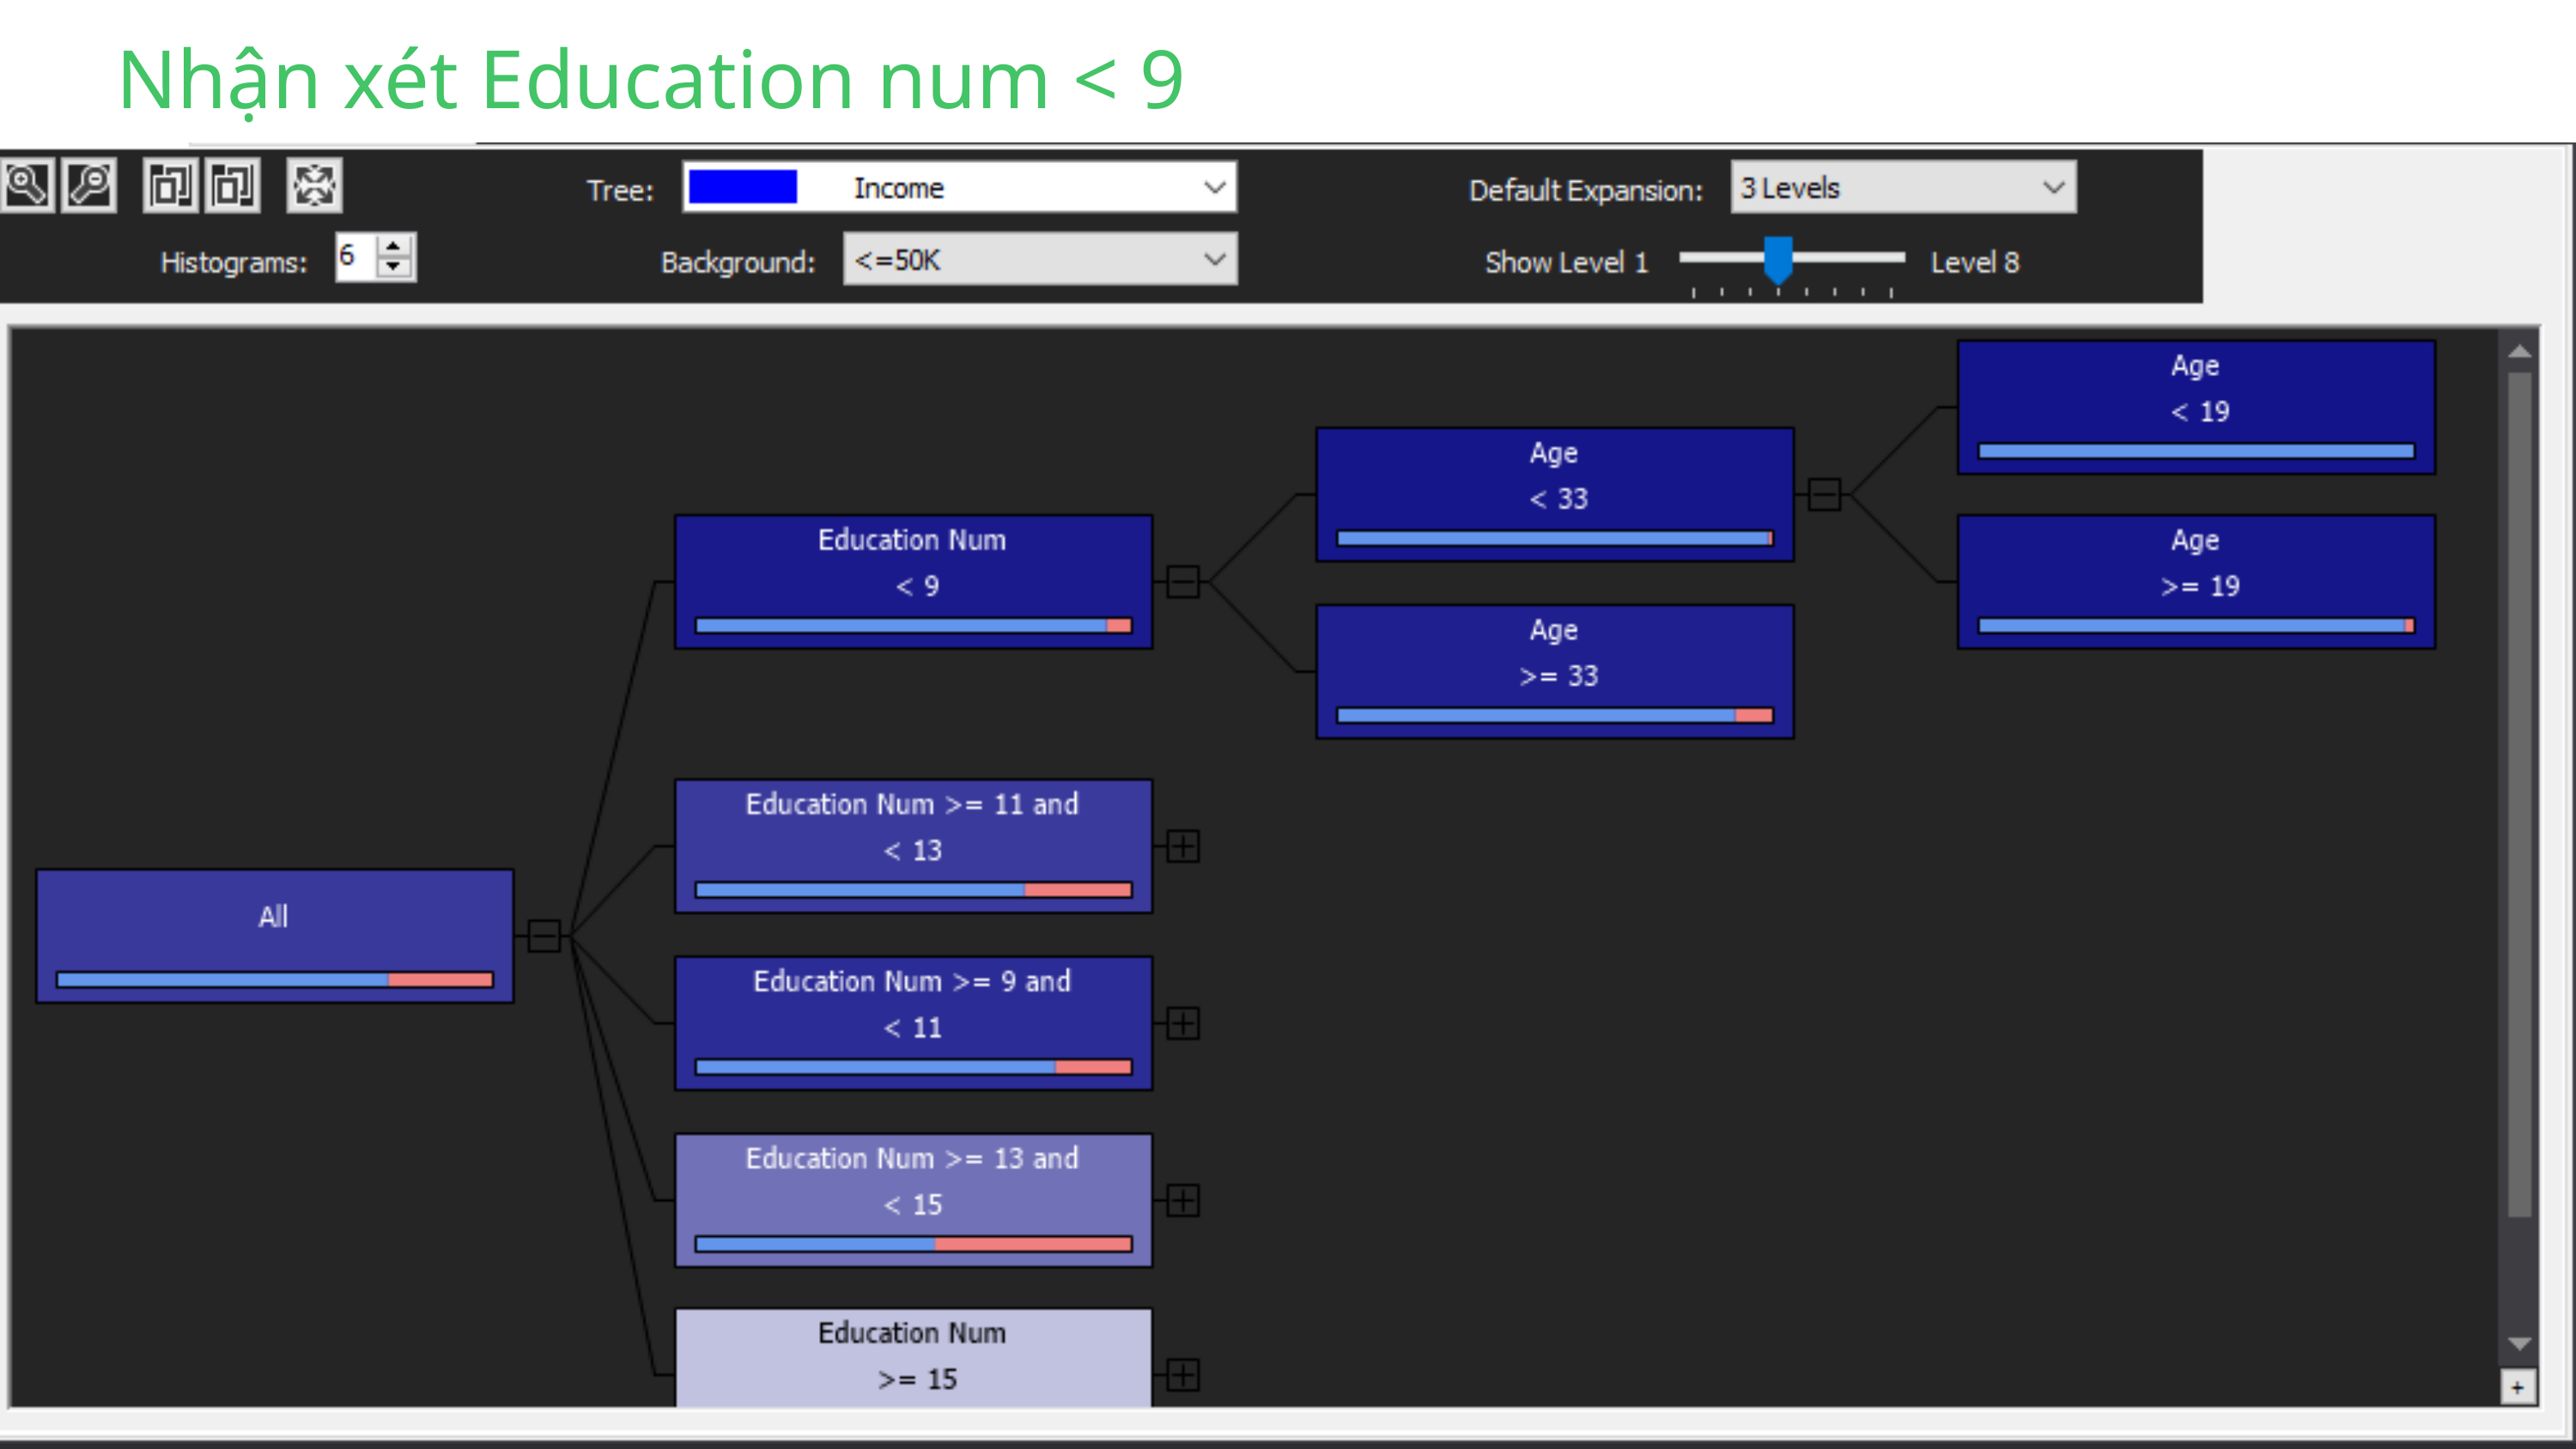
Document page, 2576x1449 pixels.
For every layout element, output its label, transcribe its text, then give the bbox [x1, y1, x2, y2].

text_box Nhận xét Education num < 9 [100, 11, 1204, 125]
picture [0, 142, 2576, 1449]
